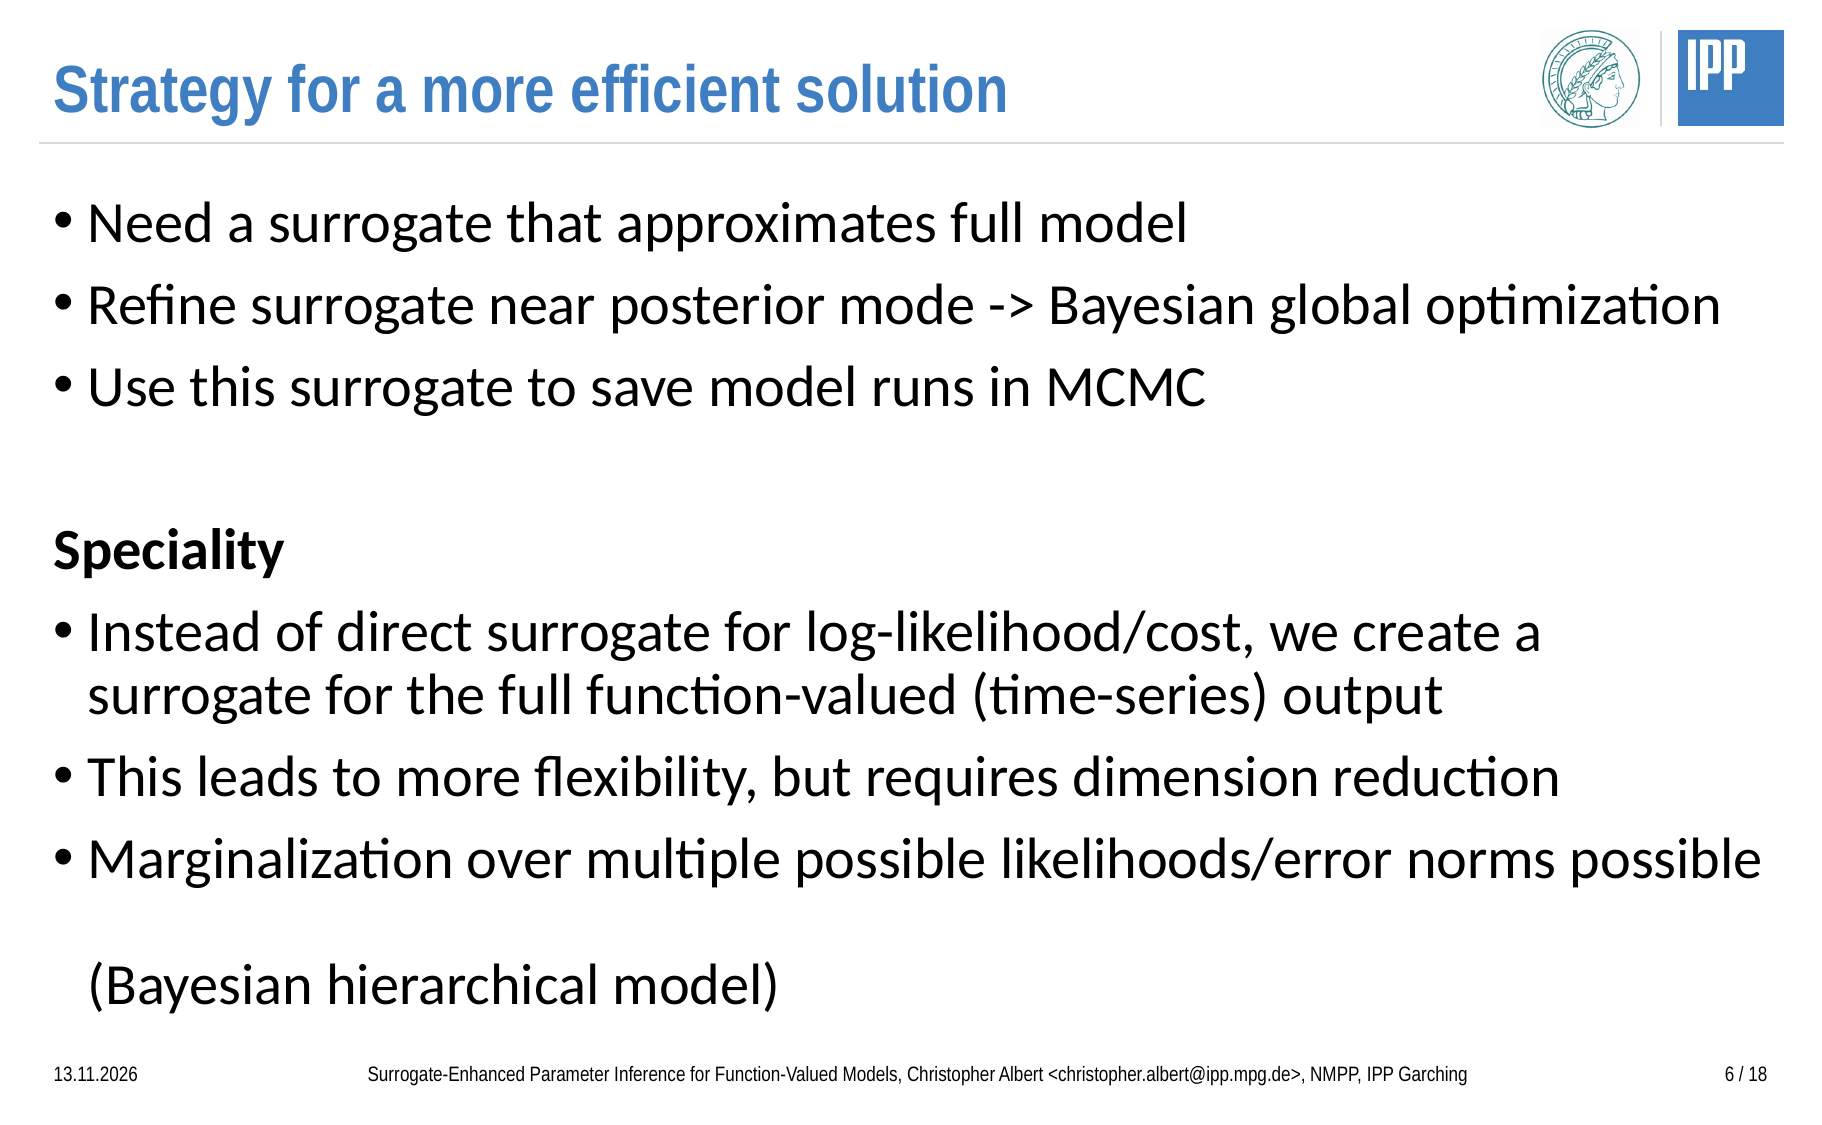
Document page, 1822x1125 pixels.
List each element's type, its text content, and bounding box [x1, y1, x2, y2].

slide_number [38, 1042, 164, 1103]
slide_number 6 / 18 [1678, 1042, 1783, 1103]
list Need a surrogate that approximates full model Refine surrogate near posterior mode -> Bayesian global optimization Use this surrogate to save model runs in MCMC Speciality Instead of direct surrogate for log-likelihood/cost, we create a surrogate for the full function-valued (time-series) output This leads to more flexibility, but requires dimension reduction Marginalization over multiple possible likelihoods/error norms possible (Bayesian hierarchical model) [38, 184, 1784, 1014]
footer Surrogate-Enhanced Parameter Inference for Function-Valued Models, Christopher Albert <christopher.albert@ipp.mpg.de>, NMPP, IPP Garching [174, 1042, 1661, 1103]
picture [1541, 27, 1641, 129]
title Strategy for a more efficient solution [38, 42, 1491, 140]
picture [1678, 30, 1784, 126]
